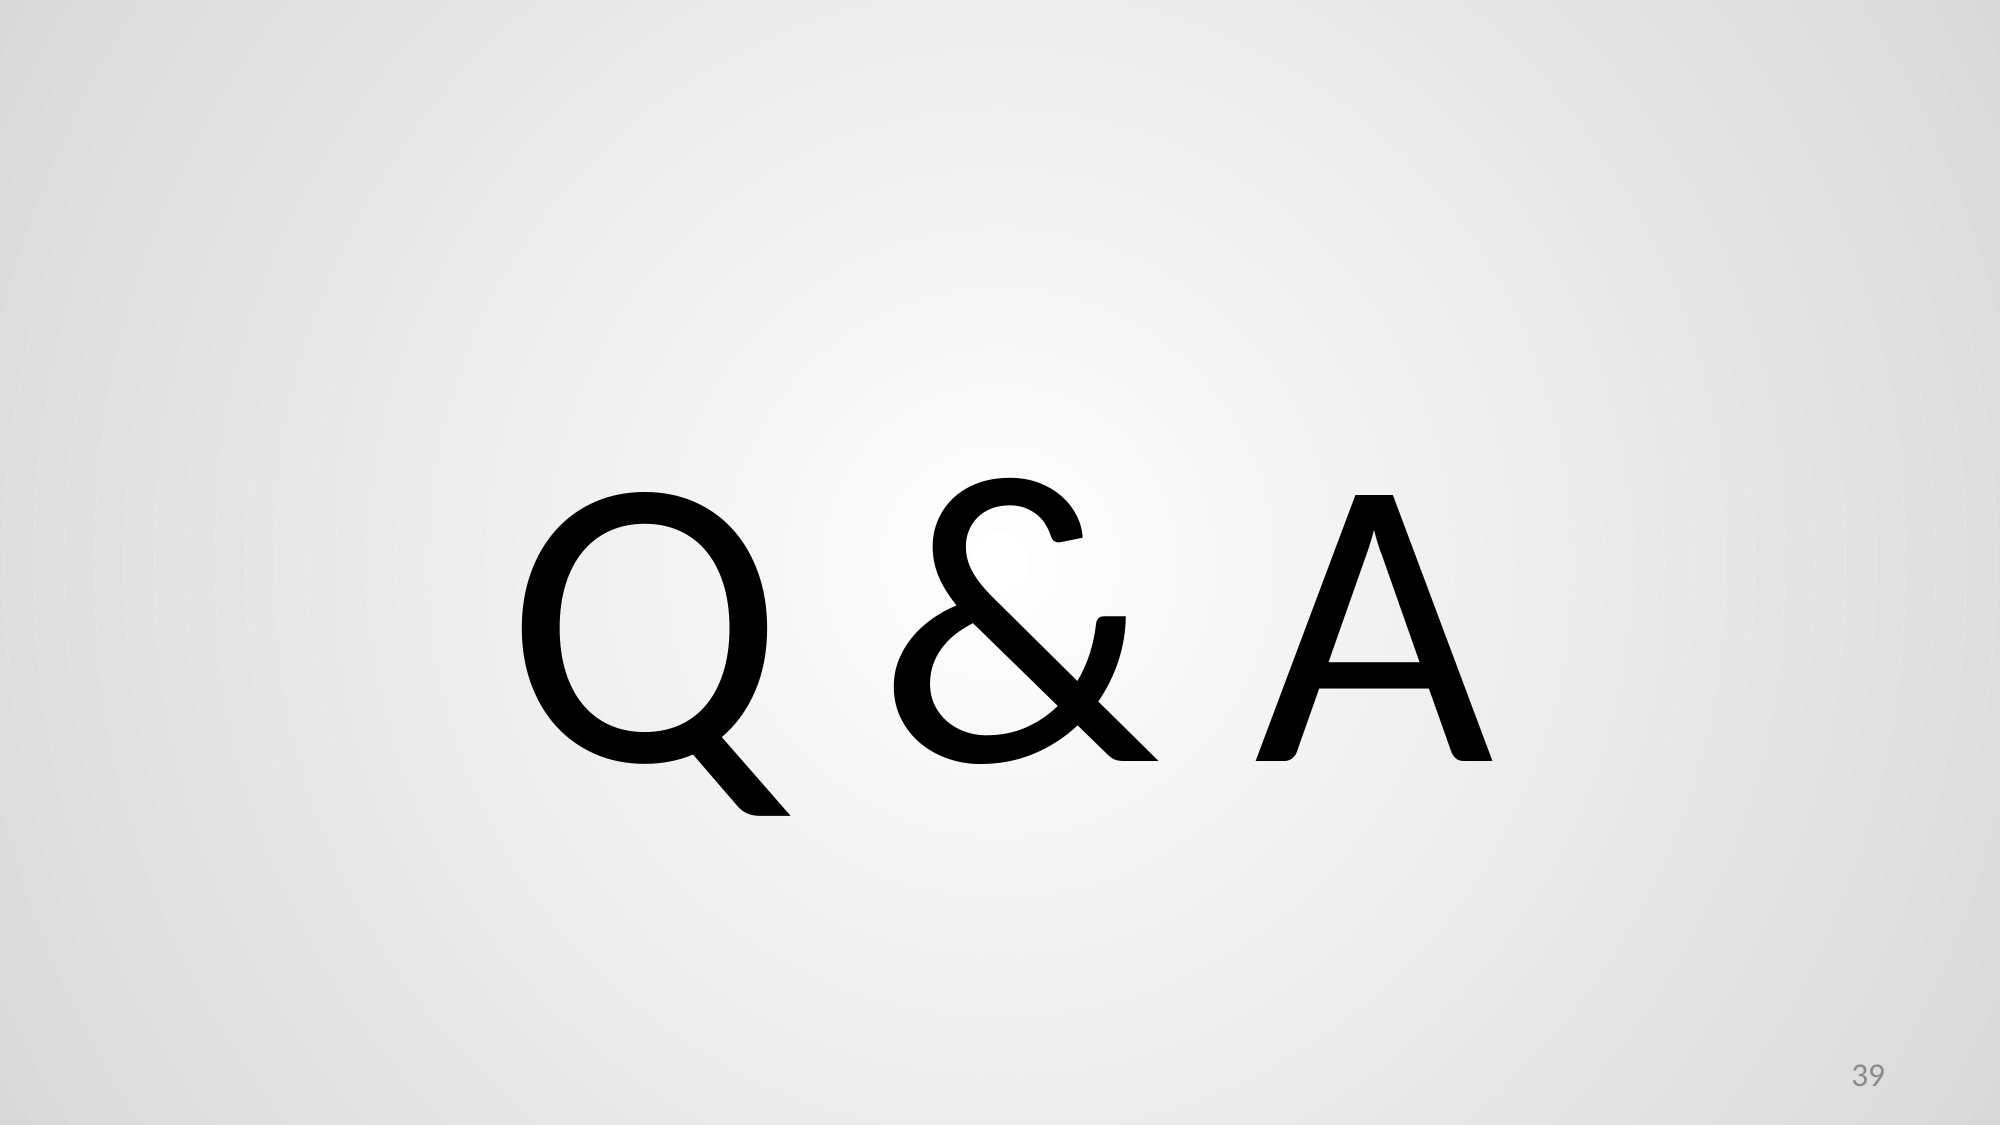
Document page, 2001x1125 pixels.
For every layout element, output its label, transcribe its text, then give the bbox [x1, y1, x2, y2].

list Q & A [99, 186, 1900, 1005]
slide_number 39 [1433, 1042, 1900, 1103]
